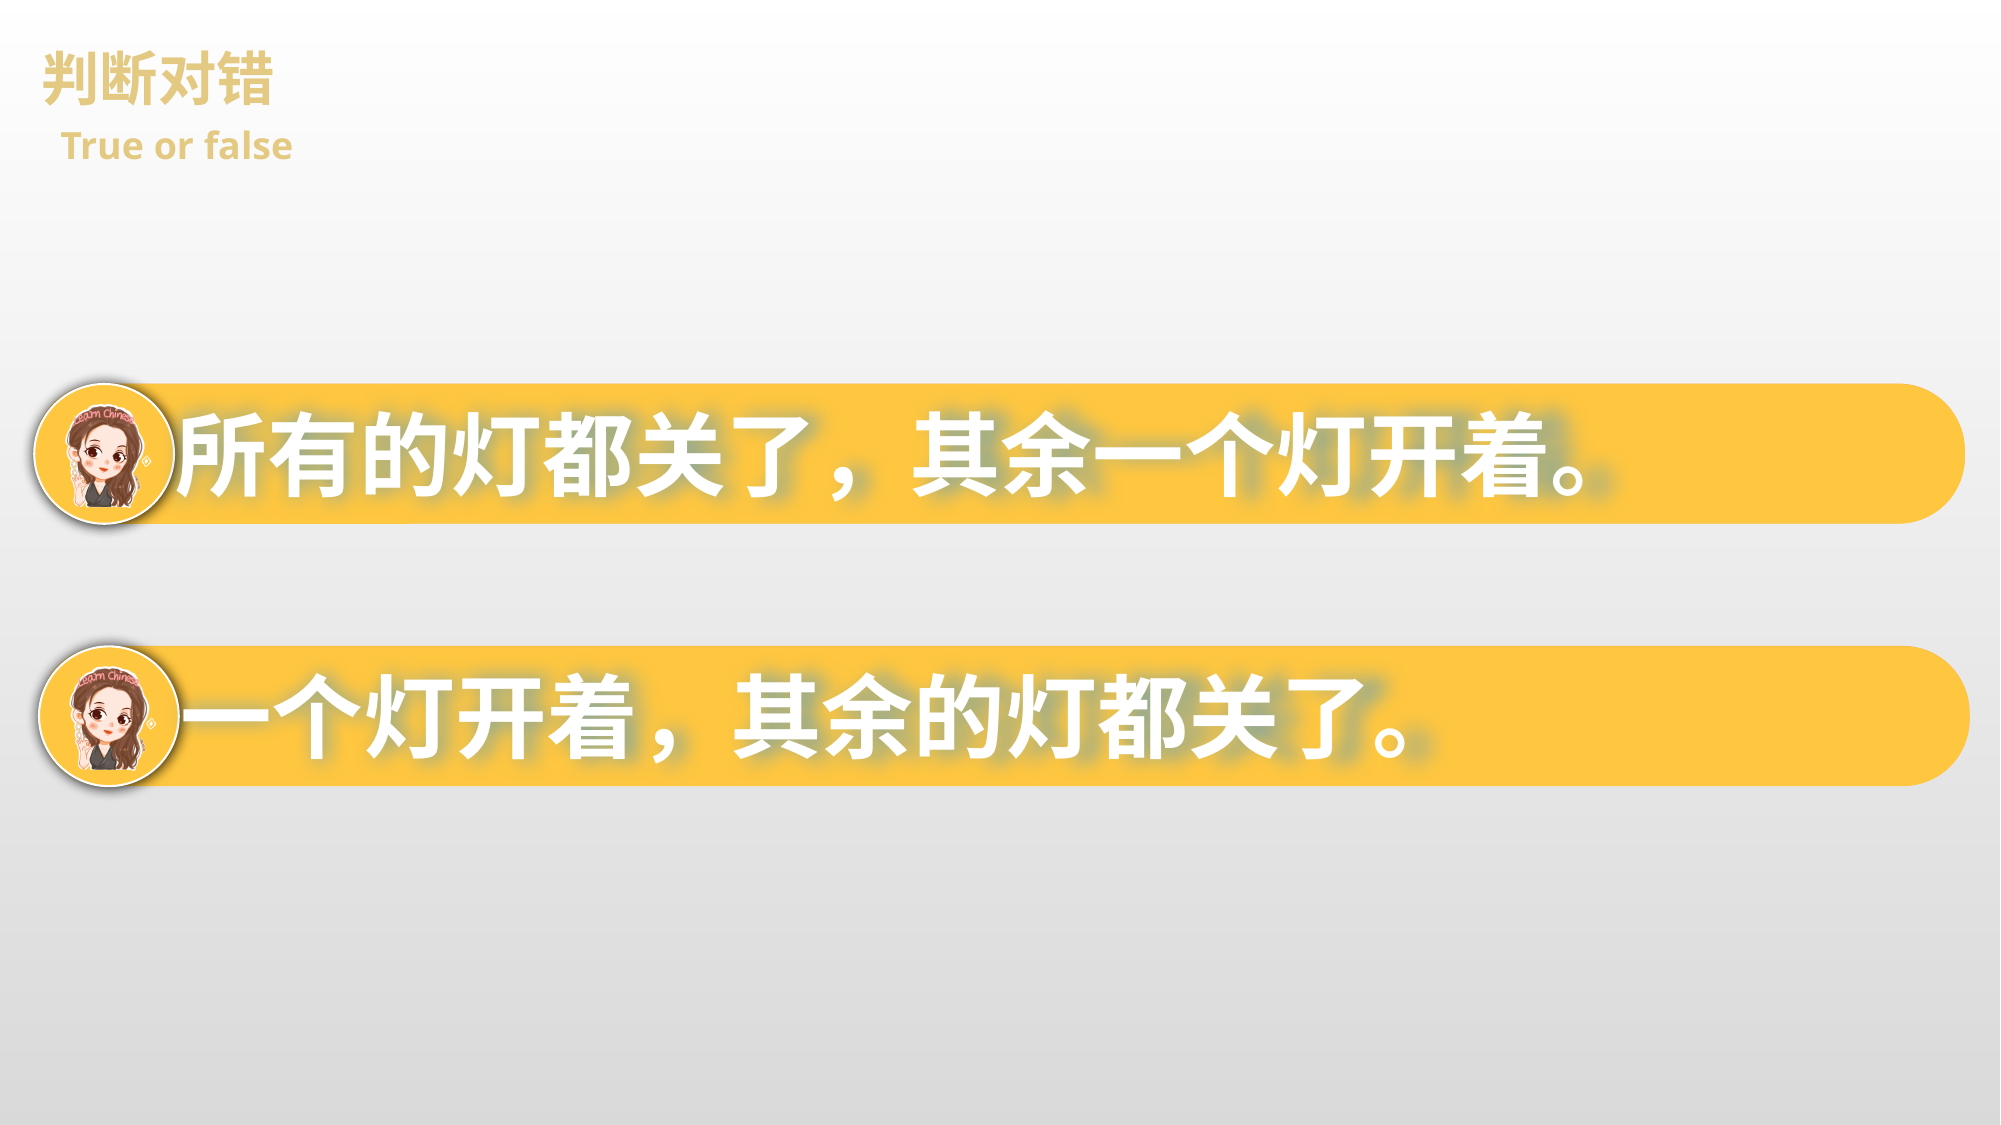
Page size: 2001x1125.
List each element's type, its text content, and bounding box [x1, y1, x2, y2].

text_box 所有的灯都关了，其余一个灯开着。 [175, 390, 1965, 516]
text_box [34, 383, 175, 530]
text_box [38, 646, 179, 793]
text_box 判断对错 [27, 35, 477, 120]
text_box 一个灯开着，其余的灯都关了。 [179, 652, 1926, 778]
text_box True or false [45, 115, 309, 175]
